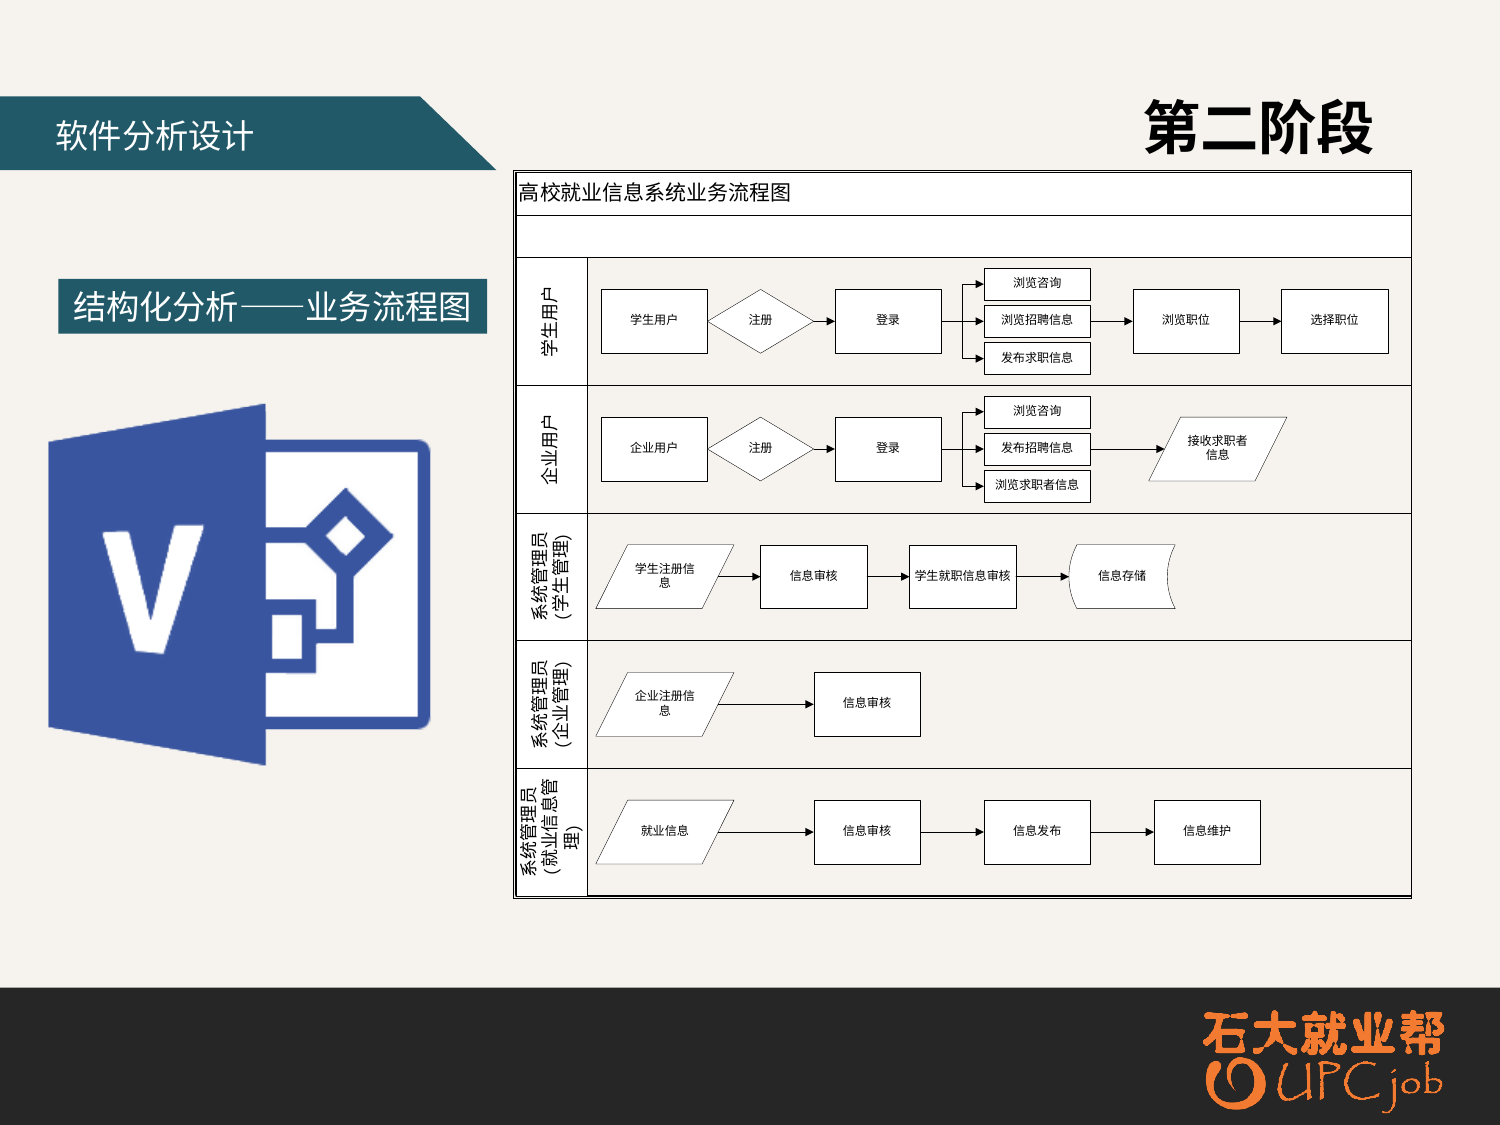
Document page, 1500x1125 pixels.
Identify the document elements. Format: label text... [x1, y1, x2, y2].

text_box 第二阶段 [1127, 84, 1500, 169]
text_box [0, 96, 497, 171]
picture [1198, 1005, 1448, 1118]
picture [513, 169, 1412, 899]
picture [39, 385, 440, 786]
text_box 结构化分析——业务流程图 [58, 278, 488, 334]
